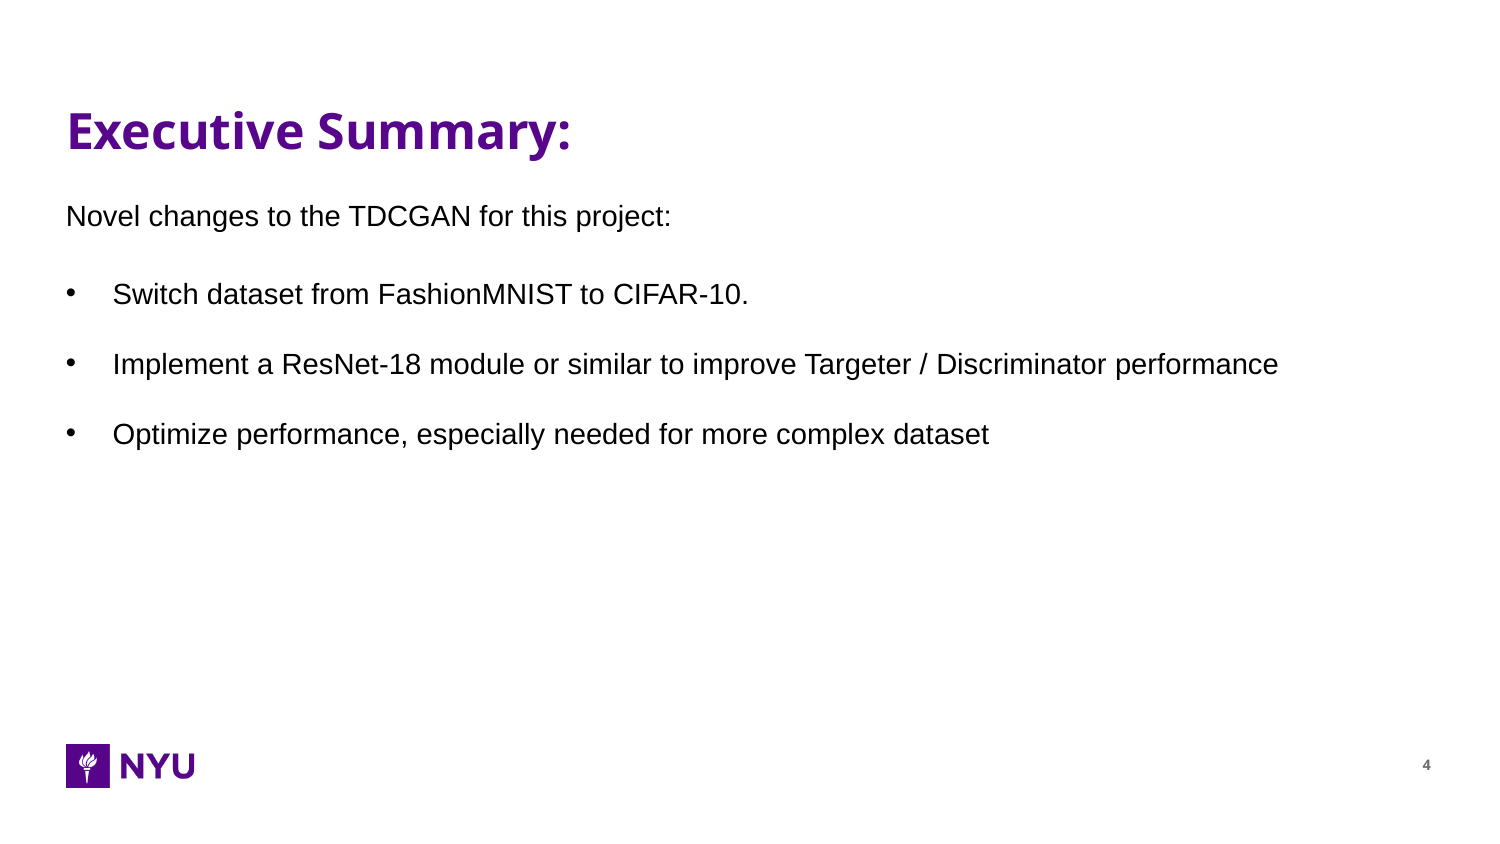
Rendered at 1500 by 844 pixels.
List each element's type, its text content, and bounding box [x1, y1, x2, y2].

title Executive Summary: [51, 96, 1111, 171]
text_box Novel changes to the TDCGAN for this project: [51, 189, 1237, 275]
text_box Switch dataset from FashionMNIST to CIFAR-10. Implement a ResNet-18 module or similar to improve Targeter / Discriminator performance Optimize performance, especially needed for more complex dataset [51, 232, 1357, 458]
picture [66, 744, 195, 788]
